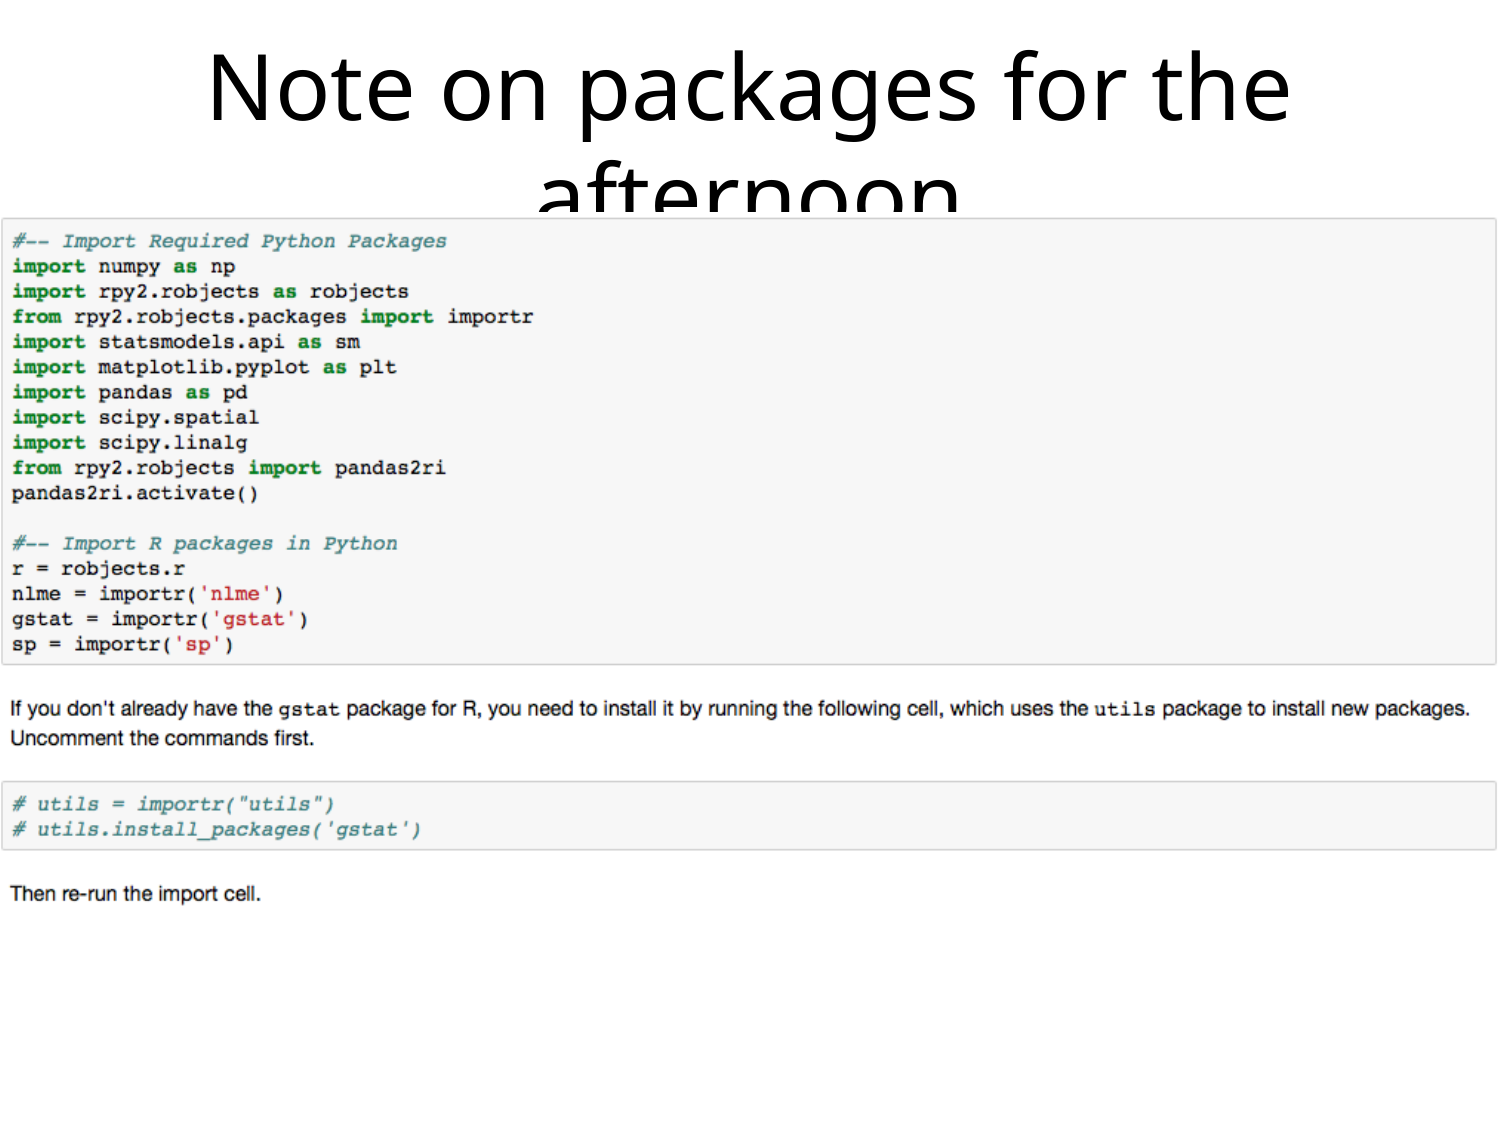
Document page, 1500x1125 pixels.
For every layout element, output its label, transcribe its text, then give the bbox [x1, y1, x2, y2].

title Note on packages for the afternoon [75, 45, 1425, 210]
picture [0, 212, 1500, 911]
